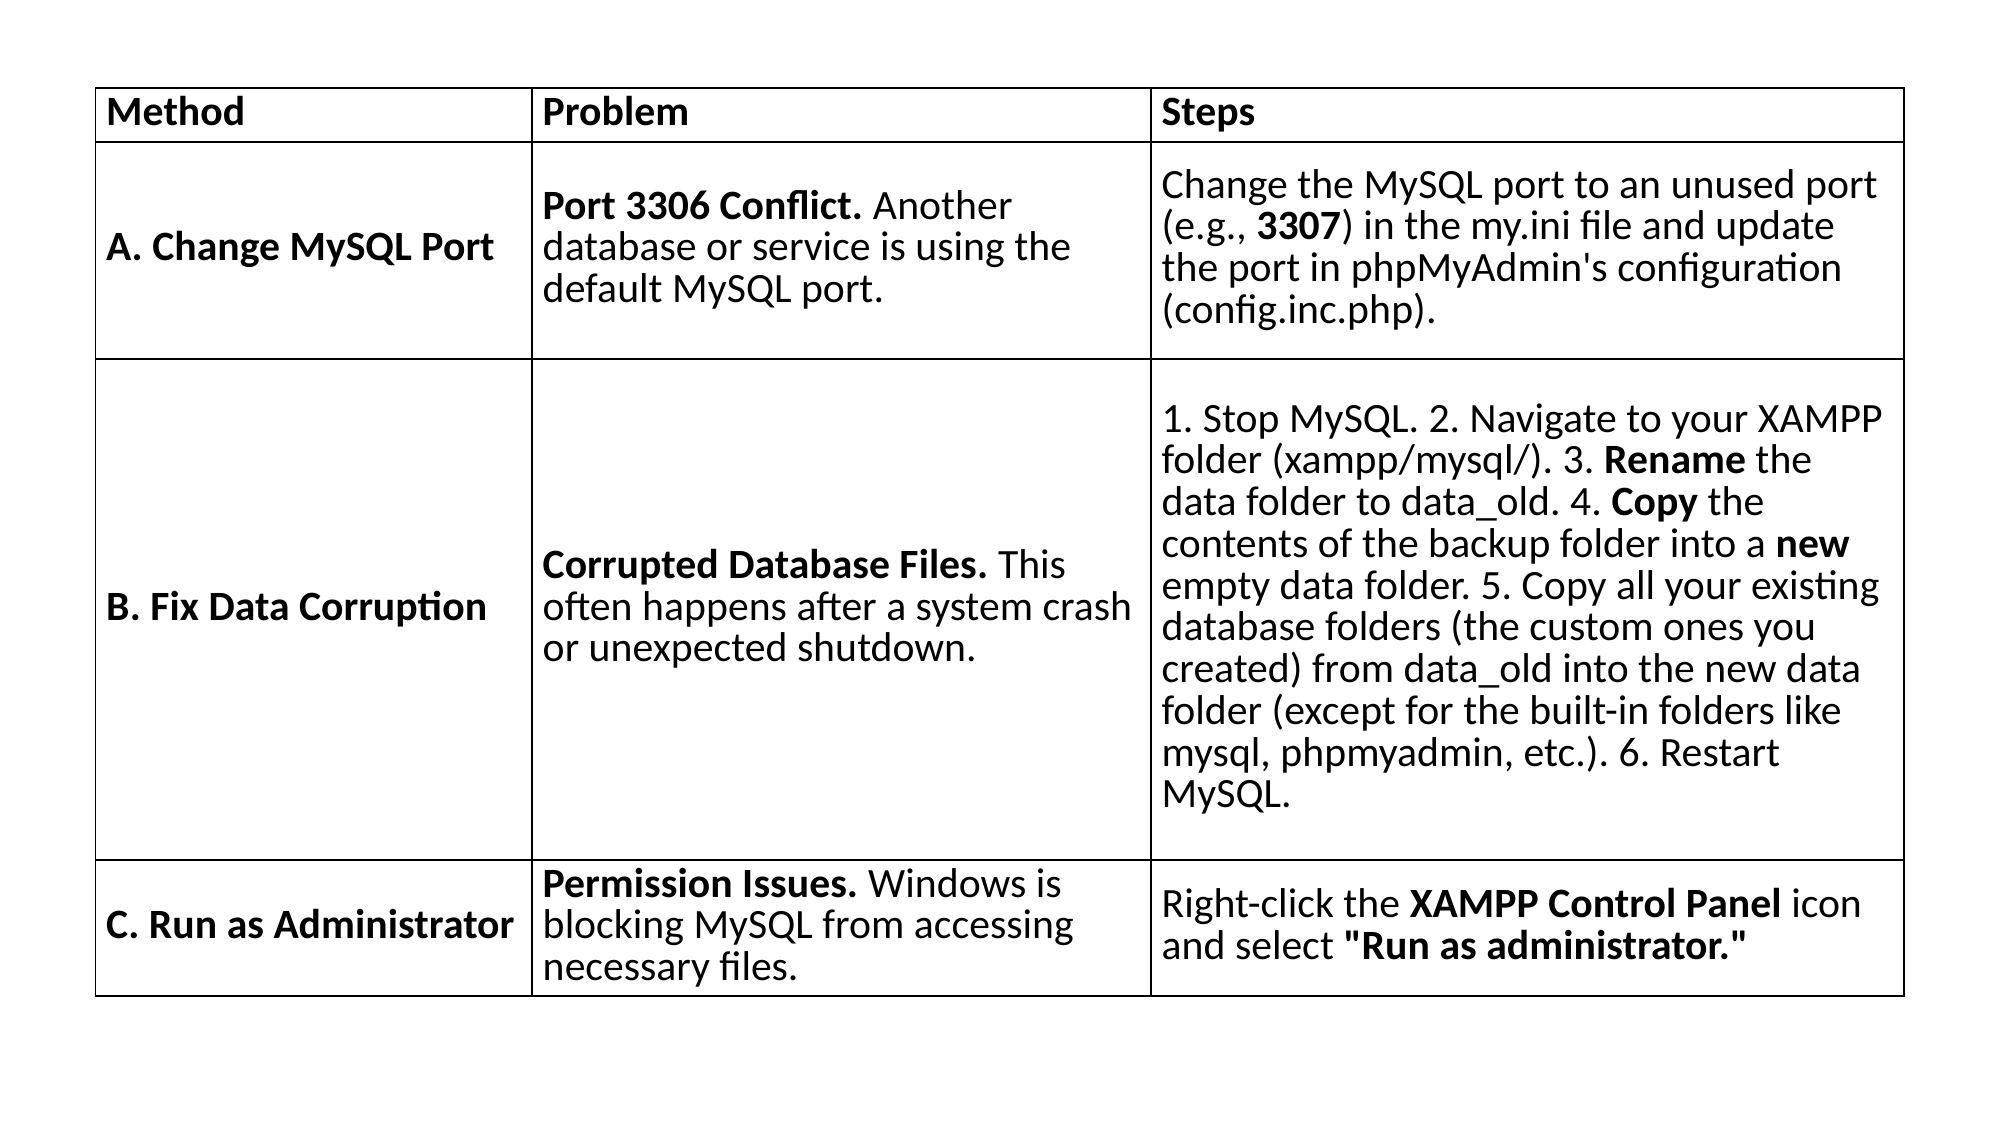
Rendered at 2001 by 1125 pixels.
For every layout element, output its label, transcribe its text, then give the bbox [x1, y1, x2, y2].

table_header Steps [1152, 89, 1903, 141]
table_cell Right-click the XAMPP Control Panel icon and select "Run as administrator." [1152, 861, 1903, 995]
table_cell Port 3306 Conflict. Another database or service is using the default MySQL port. [533, 143, 1150, 358]
table_cell C. Run as Administrator [96, 861, 531, 995]
table_cell A. Change MySQL Port [96, 143, 531, 358]
table_cell B. Fix Data Corruption [96, 360, 531, 859]
table_cell 1. Stop MySQL. 2. Navigate to your XAMPP folder (xampp/mysql/). 3. Rename the data folder to data_old. 4. Copy the contents of the backup folder into a new empty data folder. 5. Copy all your existing database folders (the custom ones you created) from data_old into the new data folder (except for the built-in folders like mysql, phpmyadmin, etc.). 6. Restart MySQL. [1152, 360, 1903, 859]
table_cell Corrupted Database Files. This often happens after a system crash or unexpected shutdown. [533, 360, 1150, 859]
table_cell Change the MySQL port to an unused port (e.g., 3307) in the my.ini file and update the port in phpMyAdmin's configuration (config.inc.php). [1152, 143, 1903, 358]
table_header Problem [533, 89, 1150, 141]
table_header Method [96, 89, 531, 141]
table_cell Permission Issues. Windows is blocking MySQL from accessing necessary files. [533, 861, 1150, 995]
